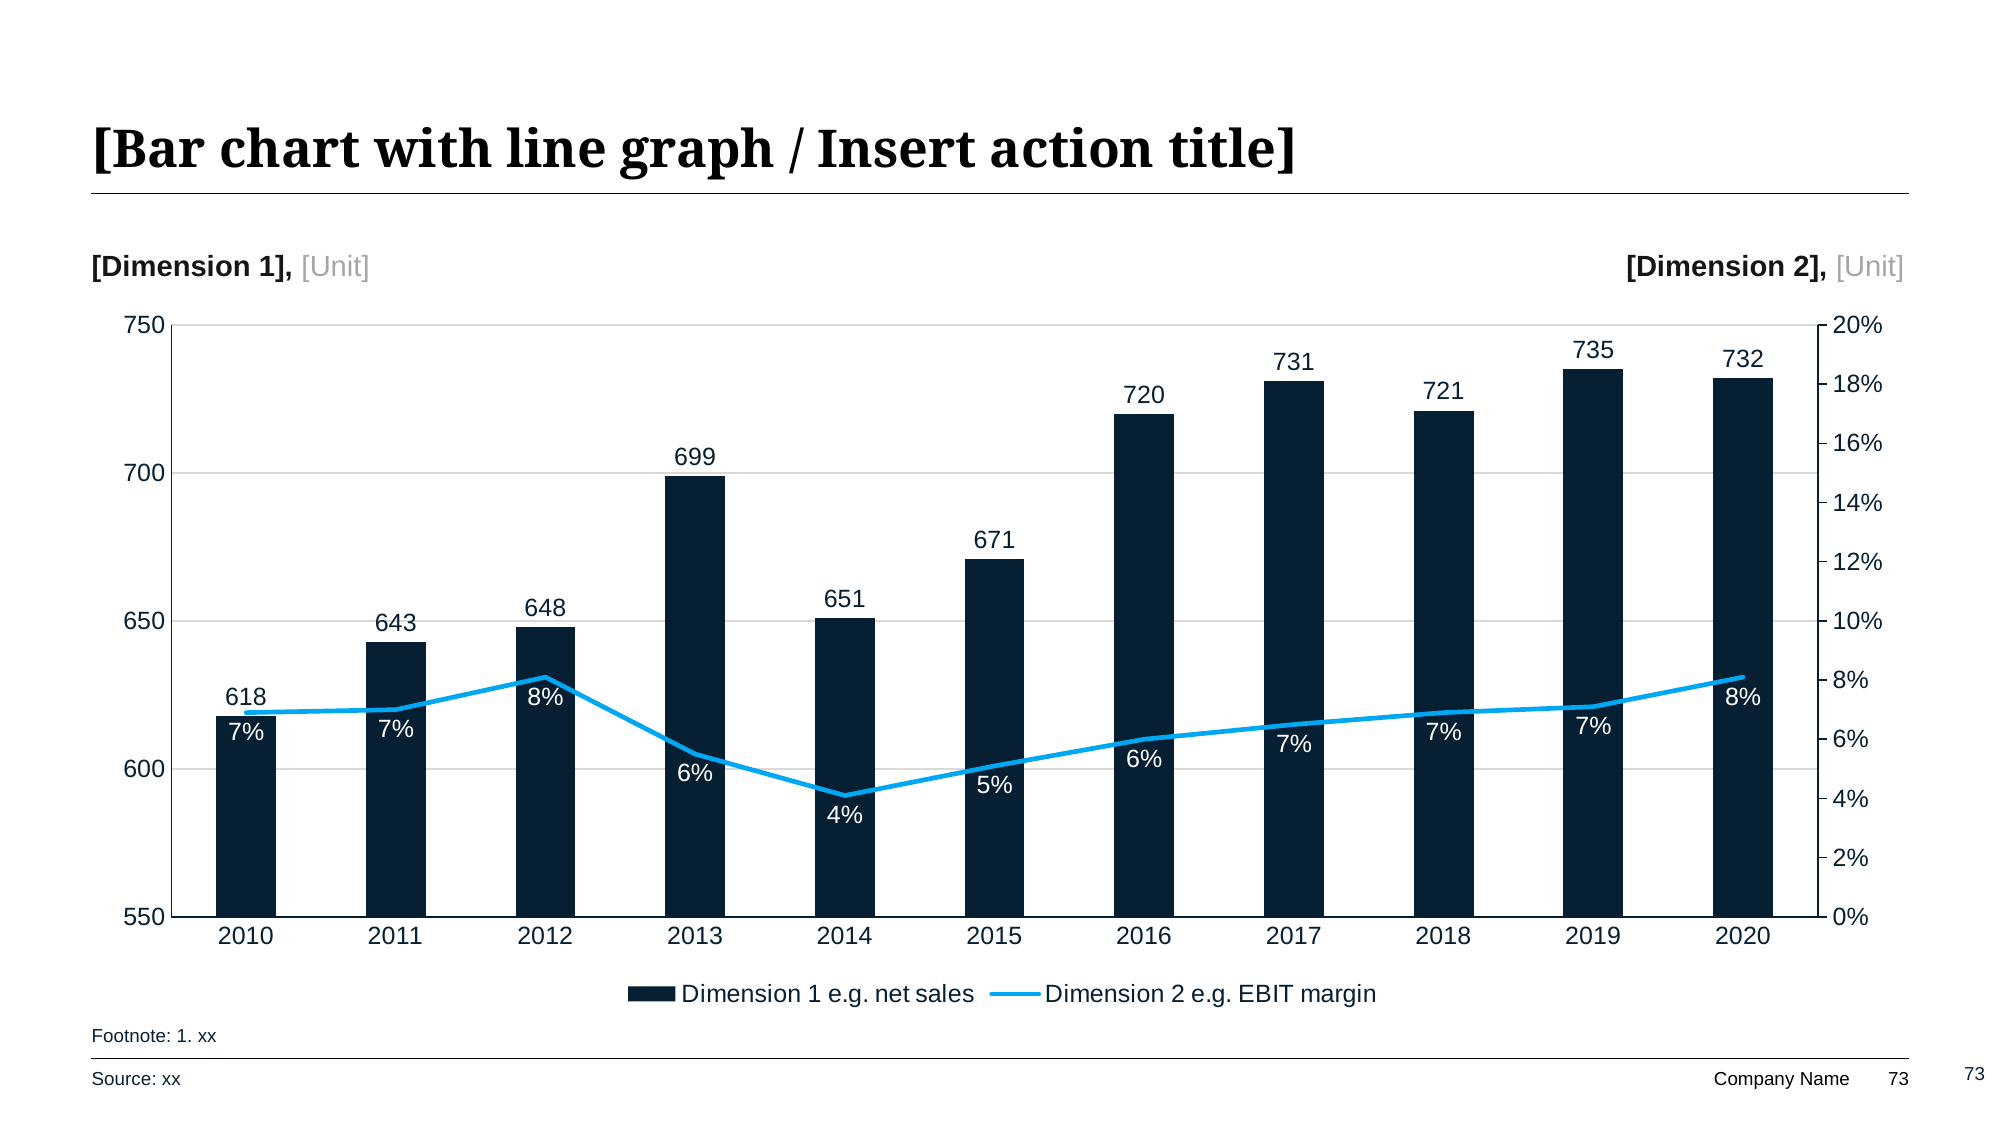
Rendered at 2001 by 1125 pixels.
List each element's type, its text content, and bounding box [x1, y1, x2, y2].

text_box Footnote: 1. xx [76, 1005, 1618, 1066]
title [Bar chart with line graph / Insert action title] [91, 58, 1909, 179]
slide_number 73 [1911, 1054, 2000, 1115]
text_box [Dimension 2], [Unit] [903, 239, 1920, 290]
text_box Source: xx [76, 1066, 1274, 1109]
text_box [Dimension 1], [Unit] [76, 239, 903, 290]
chart [86, 297, 1920, 1014]
